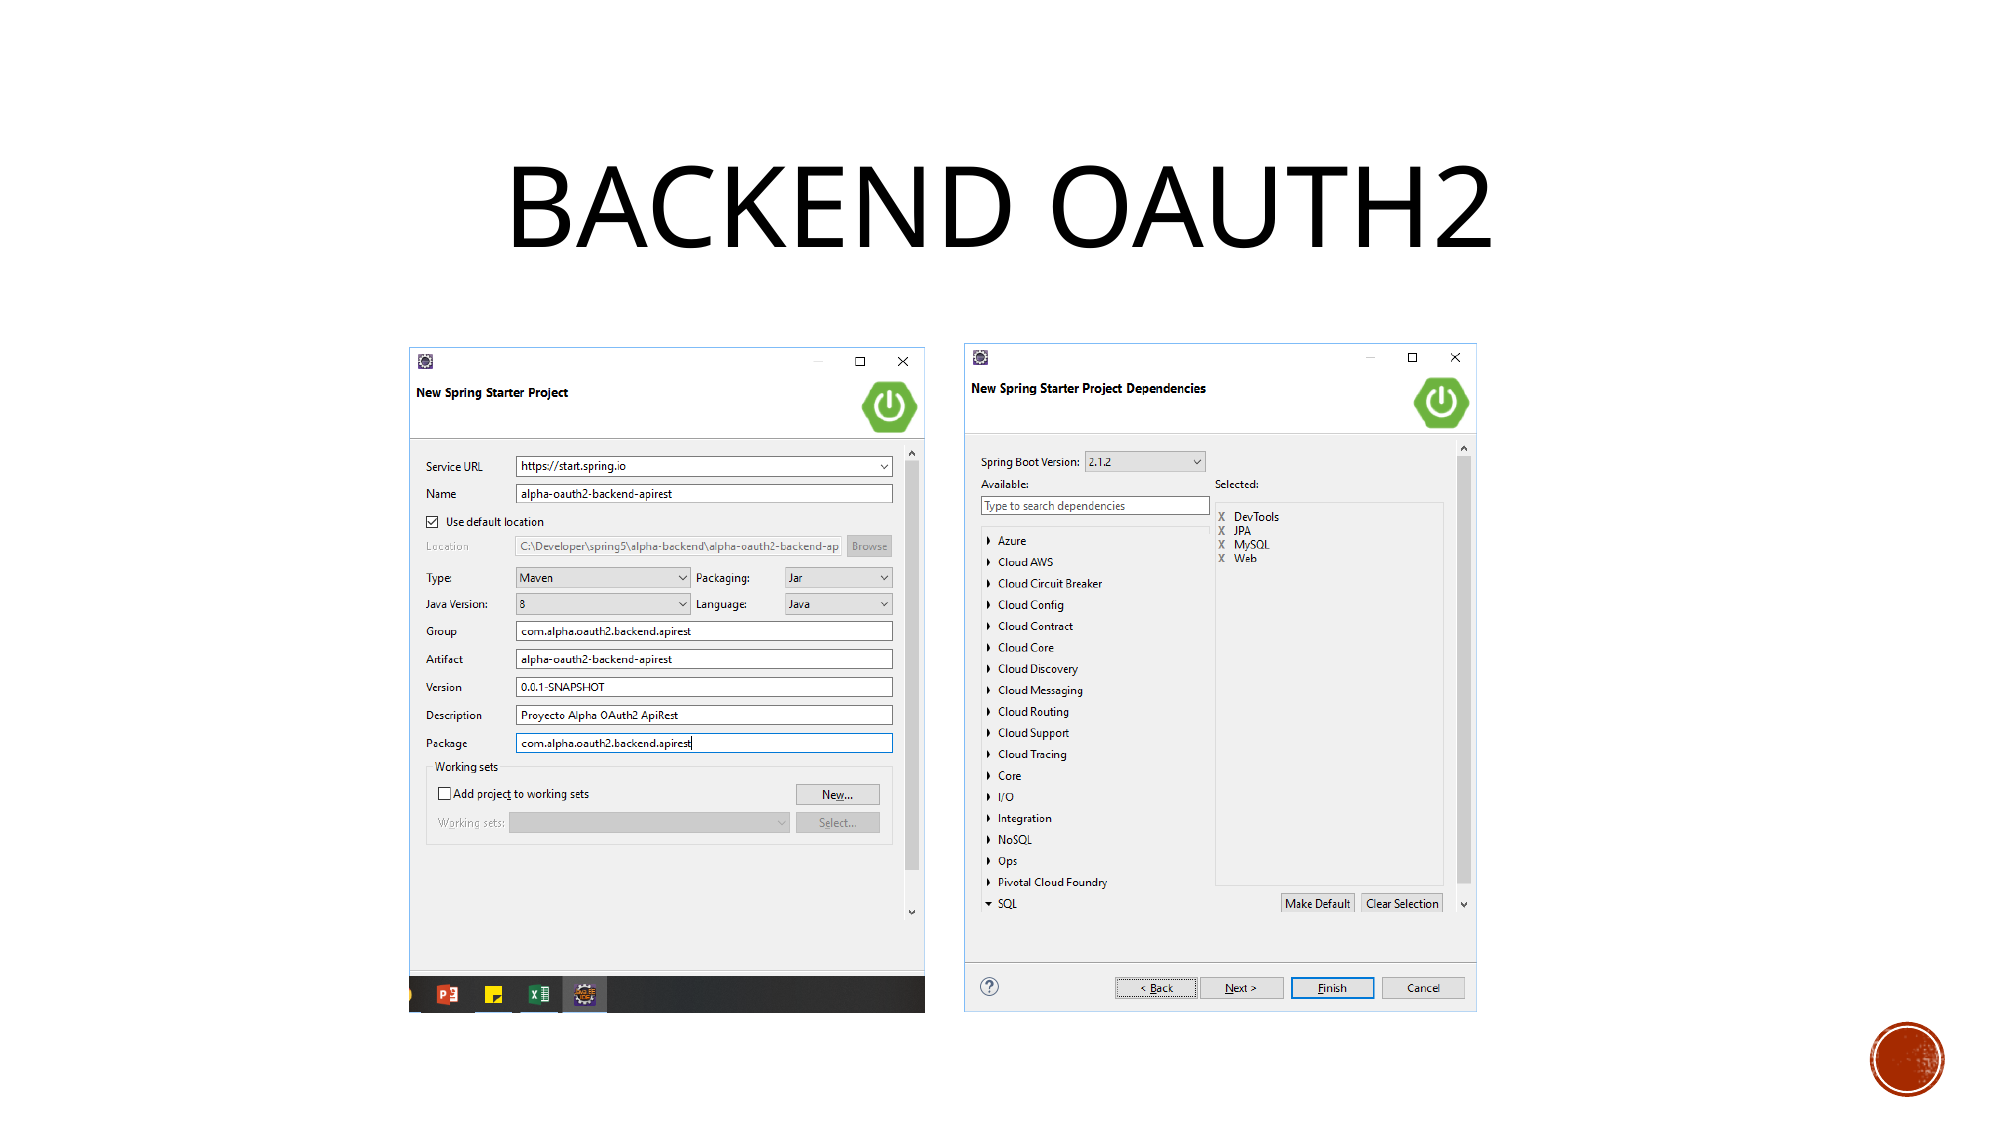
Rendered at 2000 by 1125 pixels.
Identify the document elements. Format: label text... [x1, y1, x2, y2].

picture [964, 343, 1477, 1012]
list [412, 351, 924, 1010]
title Backend oauth2 [175, 79, 1825, 344]
